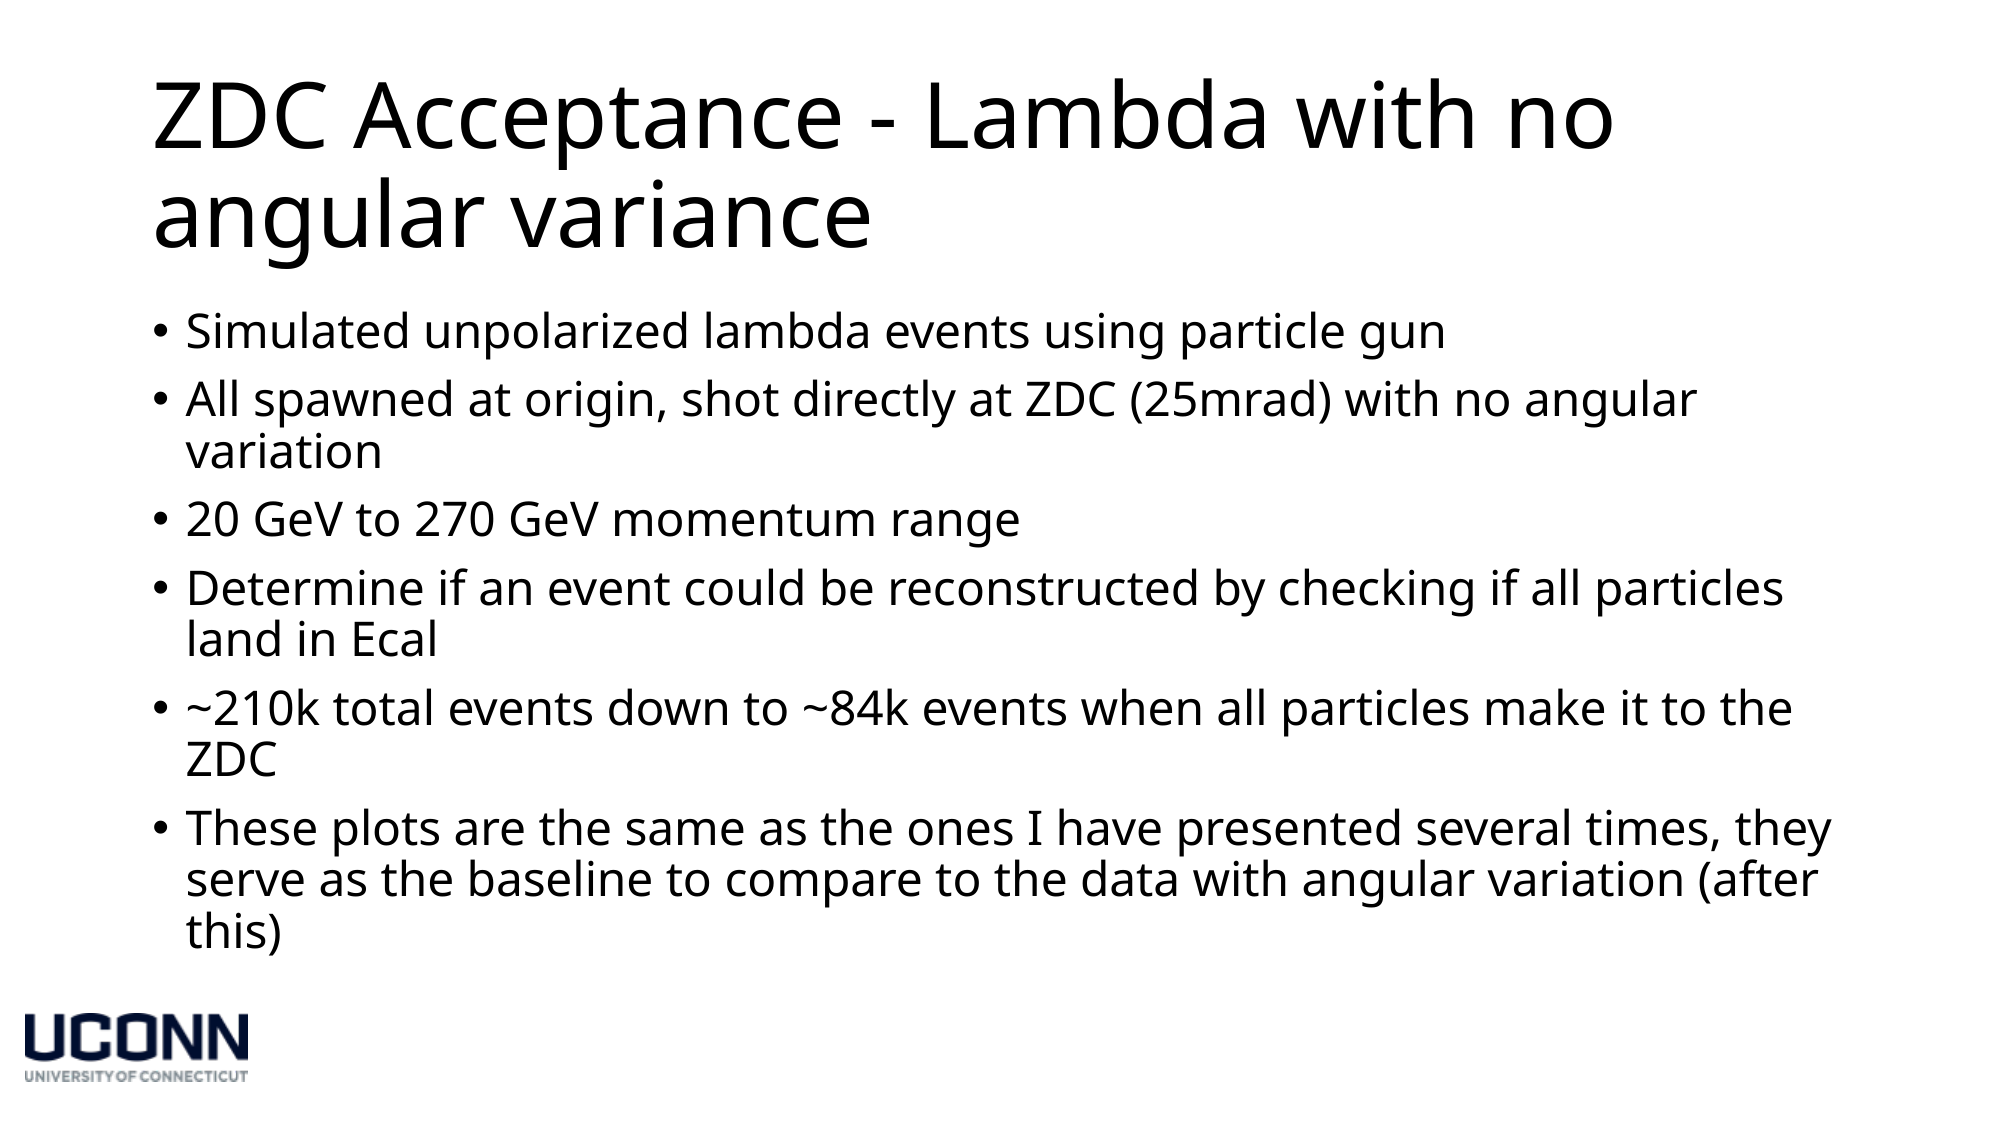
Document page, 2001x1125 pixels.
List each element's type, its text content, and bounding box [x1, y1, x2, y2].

picture [25, 1013, 249, 1082]
list Simulated unpolarized lambda events using particle gun All spawned at origin, shot directly at ZDC (25mrad) with no angular variation 20 GeV to 270 GeV momentum range Determine if an event could be reconstructed by checking if all particles land in Ecal ~210k total events down to ~84k events when all particles make it to the ZDC These plots are the same as the ones I have presented several times, they serve as the baseline to compare to the data with angular variation (after this) [137, 299, 1863, 969]
title ZDC Acceptance - Lambda with no angular variance [137, 59, 1863, 278]
